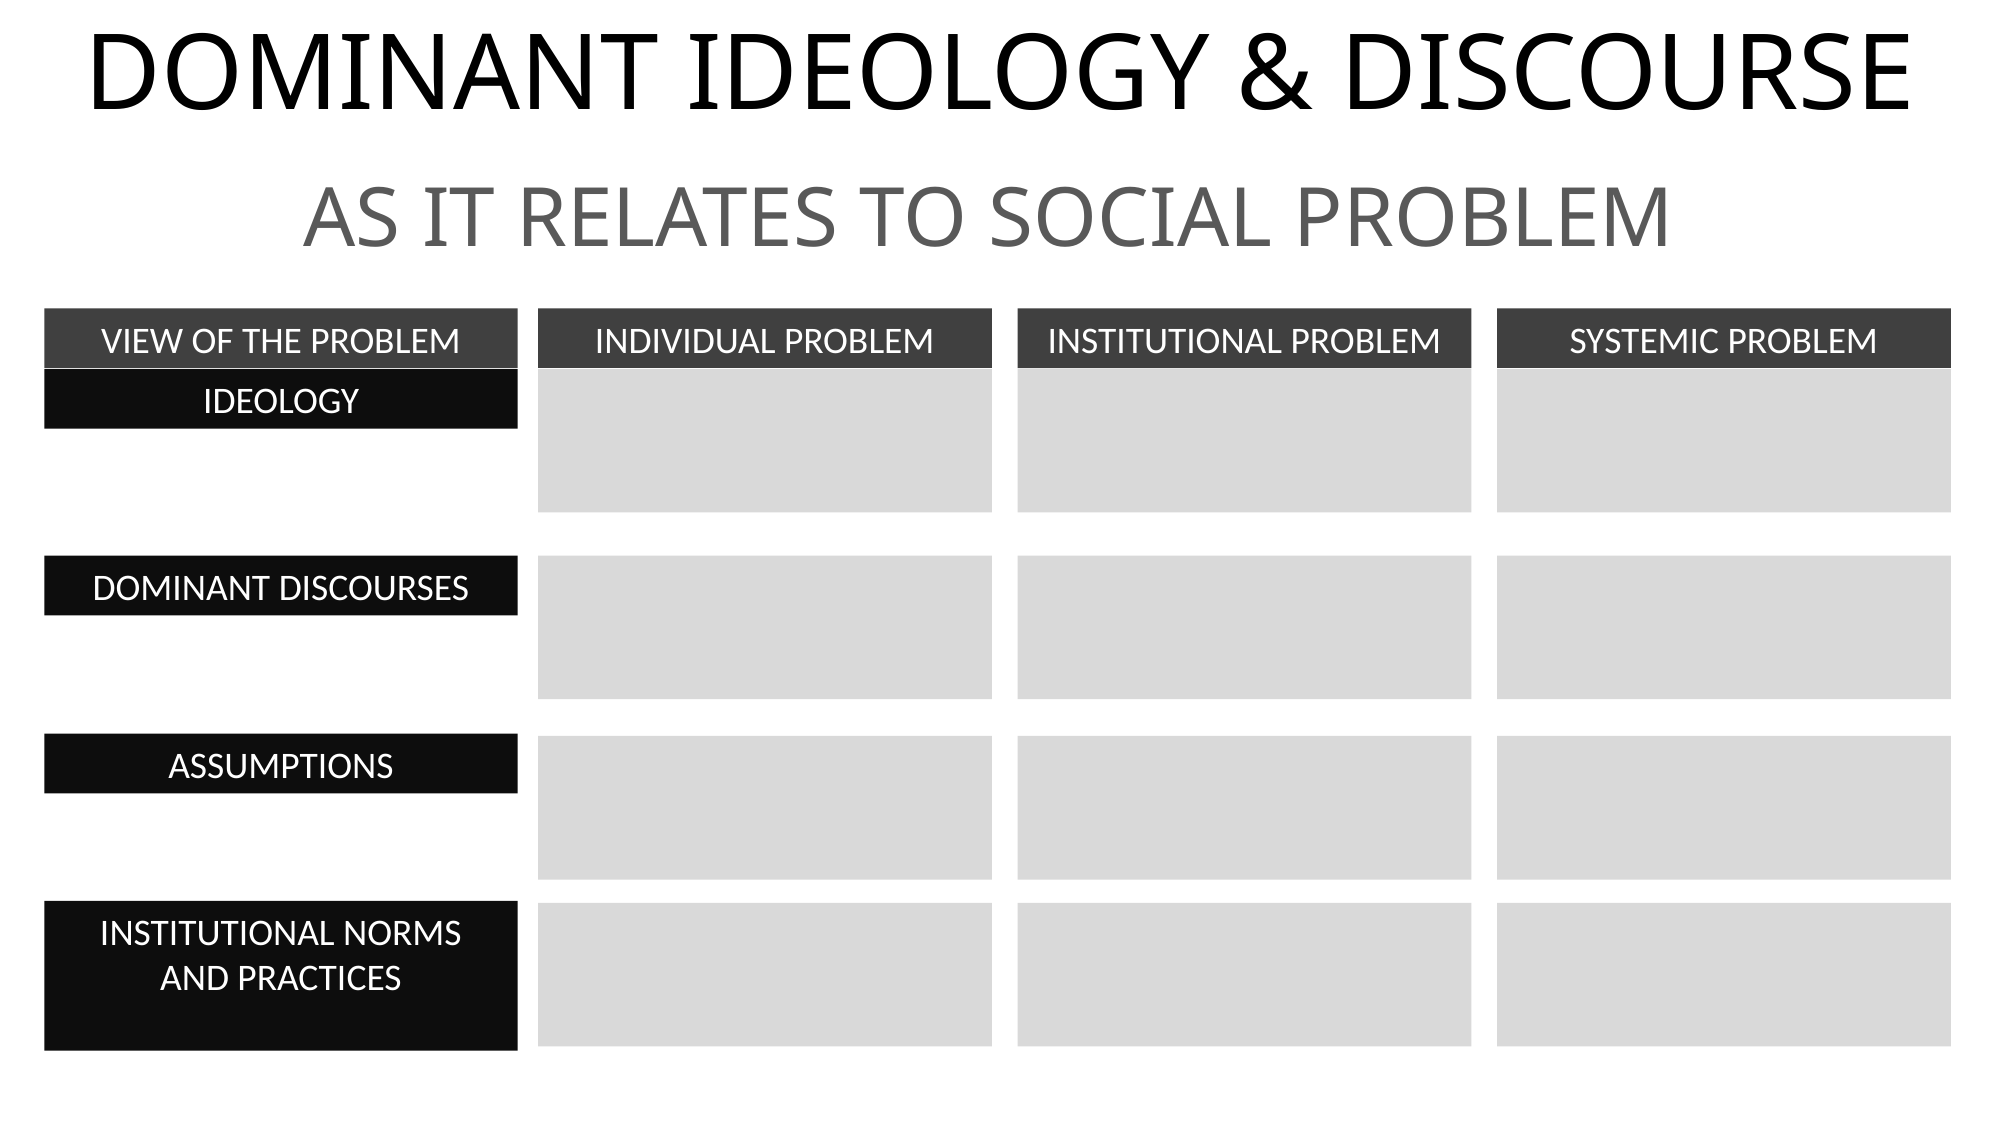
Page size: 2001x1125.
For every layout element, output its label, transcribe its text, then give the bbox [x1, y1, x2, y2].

text_box AS IT RELATES TO SOCIAL PROBLEM [60, 168, 1940, 272]
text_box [44, 308, 1951, 1053]
text_box DOMINANT IDEOLOGY & DISCOURSE [61, 11, 1940, 168]
